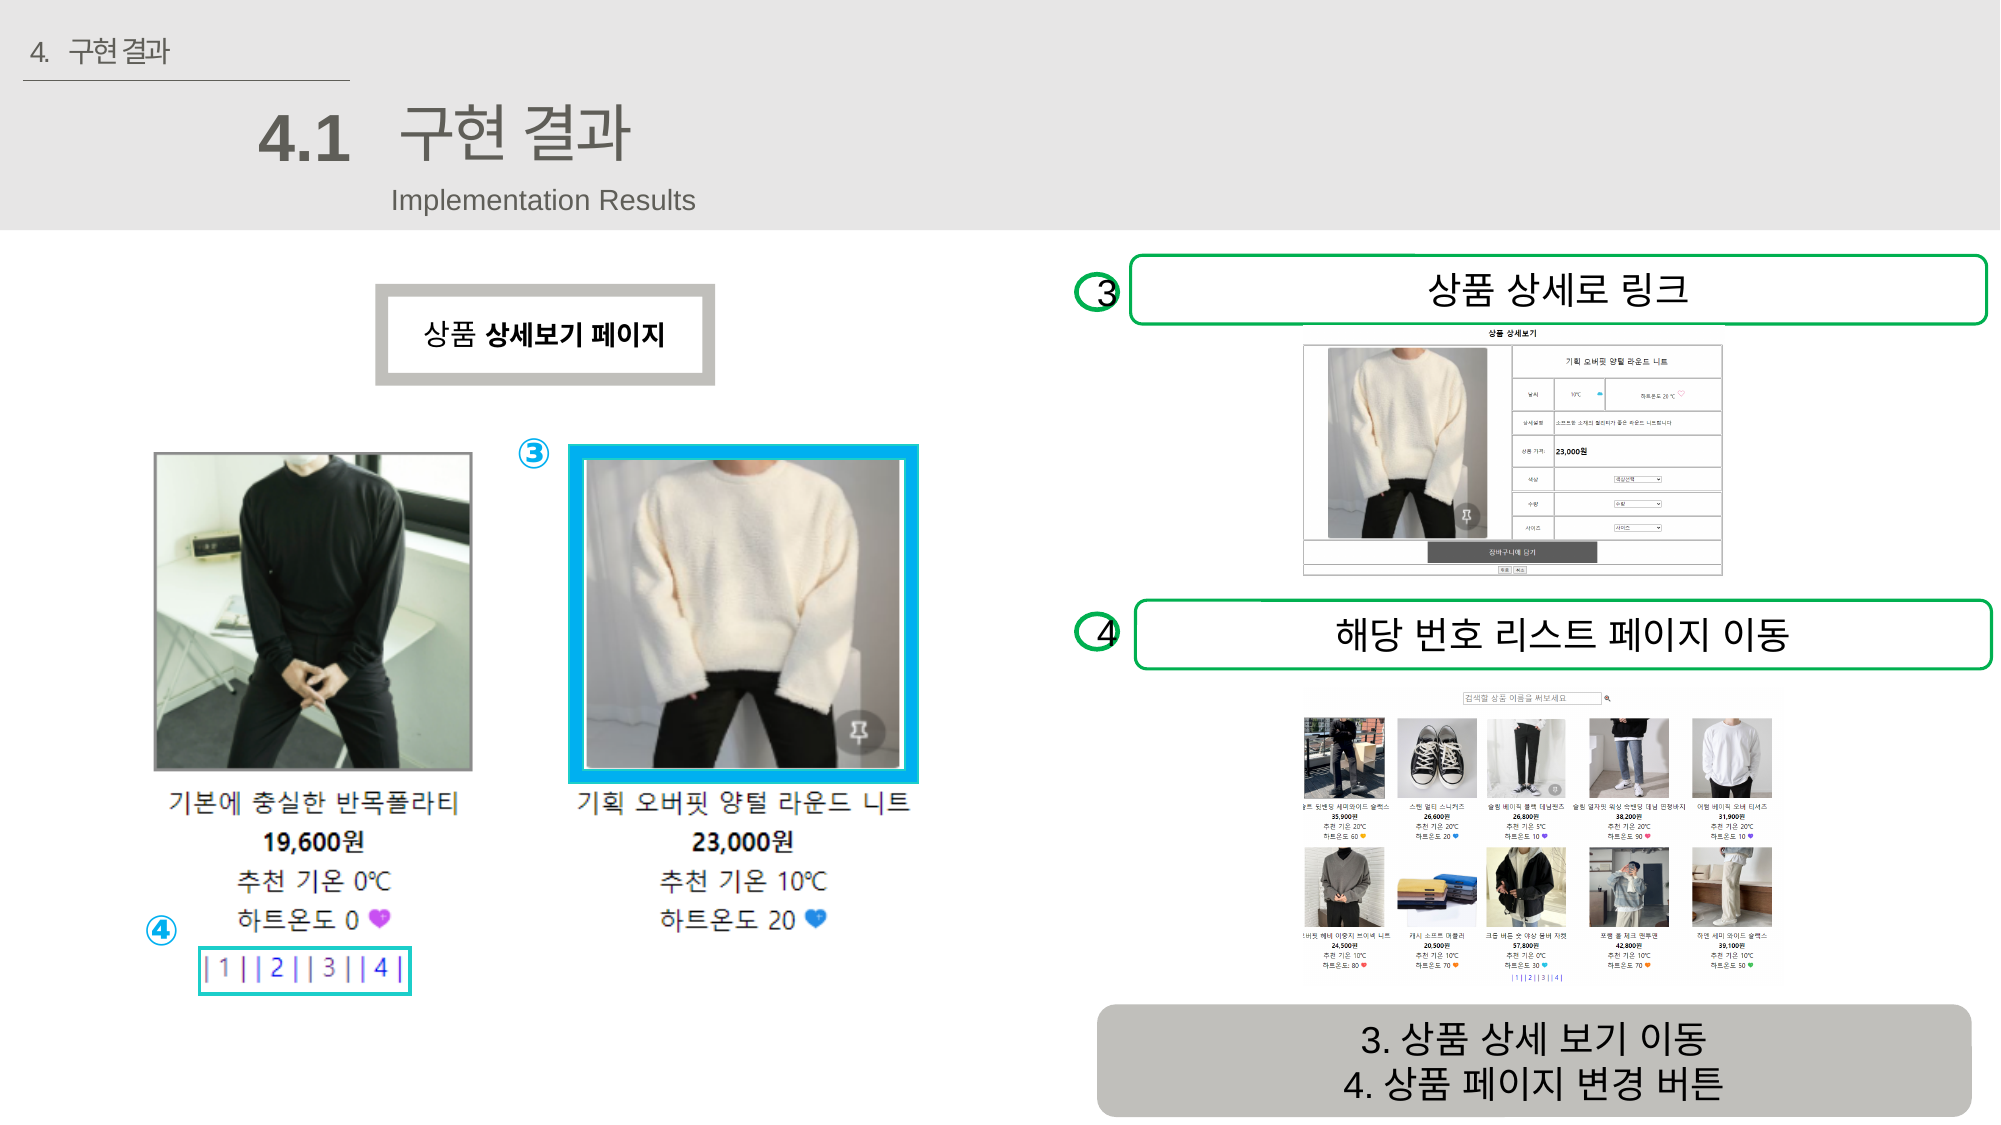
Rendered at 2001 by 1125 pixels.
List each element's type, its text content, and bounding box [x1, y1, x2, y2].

text_box [568, 444, 919, 452]
text_box [0, 0, 2000, 231]
picture [129, 452, 959, 1005]
picture [521, 452, 547, 466]
text_box Implementation Results [376, 173, 712, 224]
picture [1303, 687, 1784, 986]
text_box 3.상품 상세 보기 이동 4.상품 페이지 변경 버튼 [1096, 1003, 1973, 1119]
text_box ③ [501, 419, 574, 452]
picture [1303, 325, 1725, 579]
text_box 구현 결과 [383, 86, 649, 173]
text_box 상품 상세로 링크 [1129, 254, 1988, 326]
text_box 해당 번호 리스트 페이지 이동 [1134, 599, 1993, 670]
picture [1579, 1075, 1987, 1112]
text_box 4. 구현 결과 [15, 25, 187, 76]
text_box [375, 283, 716, 386]
picture [583, 459, 905, 770]
text_box 4 [1075, 612, 1119, 651]
text_box 3 [1075, 273, 1119, 311]
text_box 4.1 [243, 87, 366, 182]
